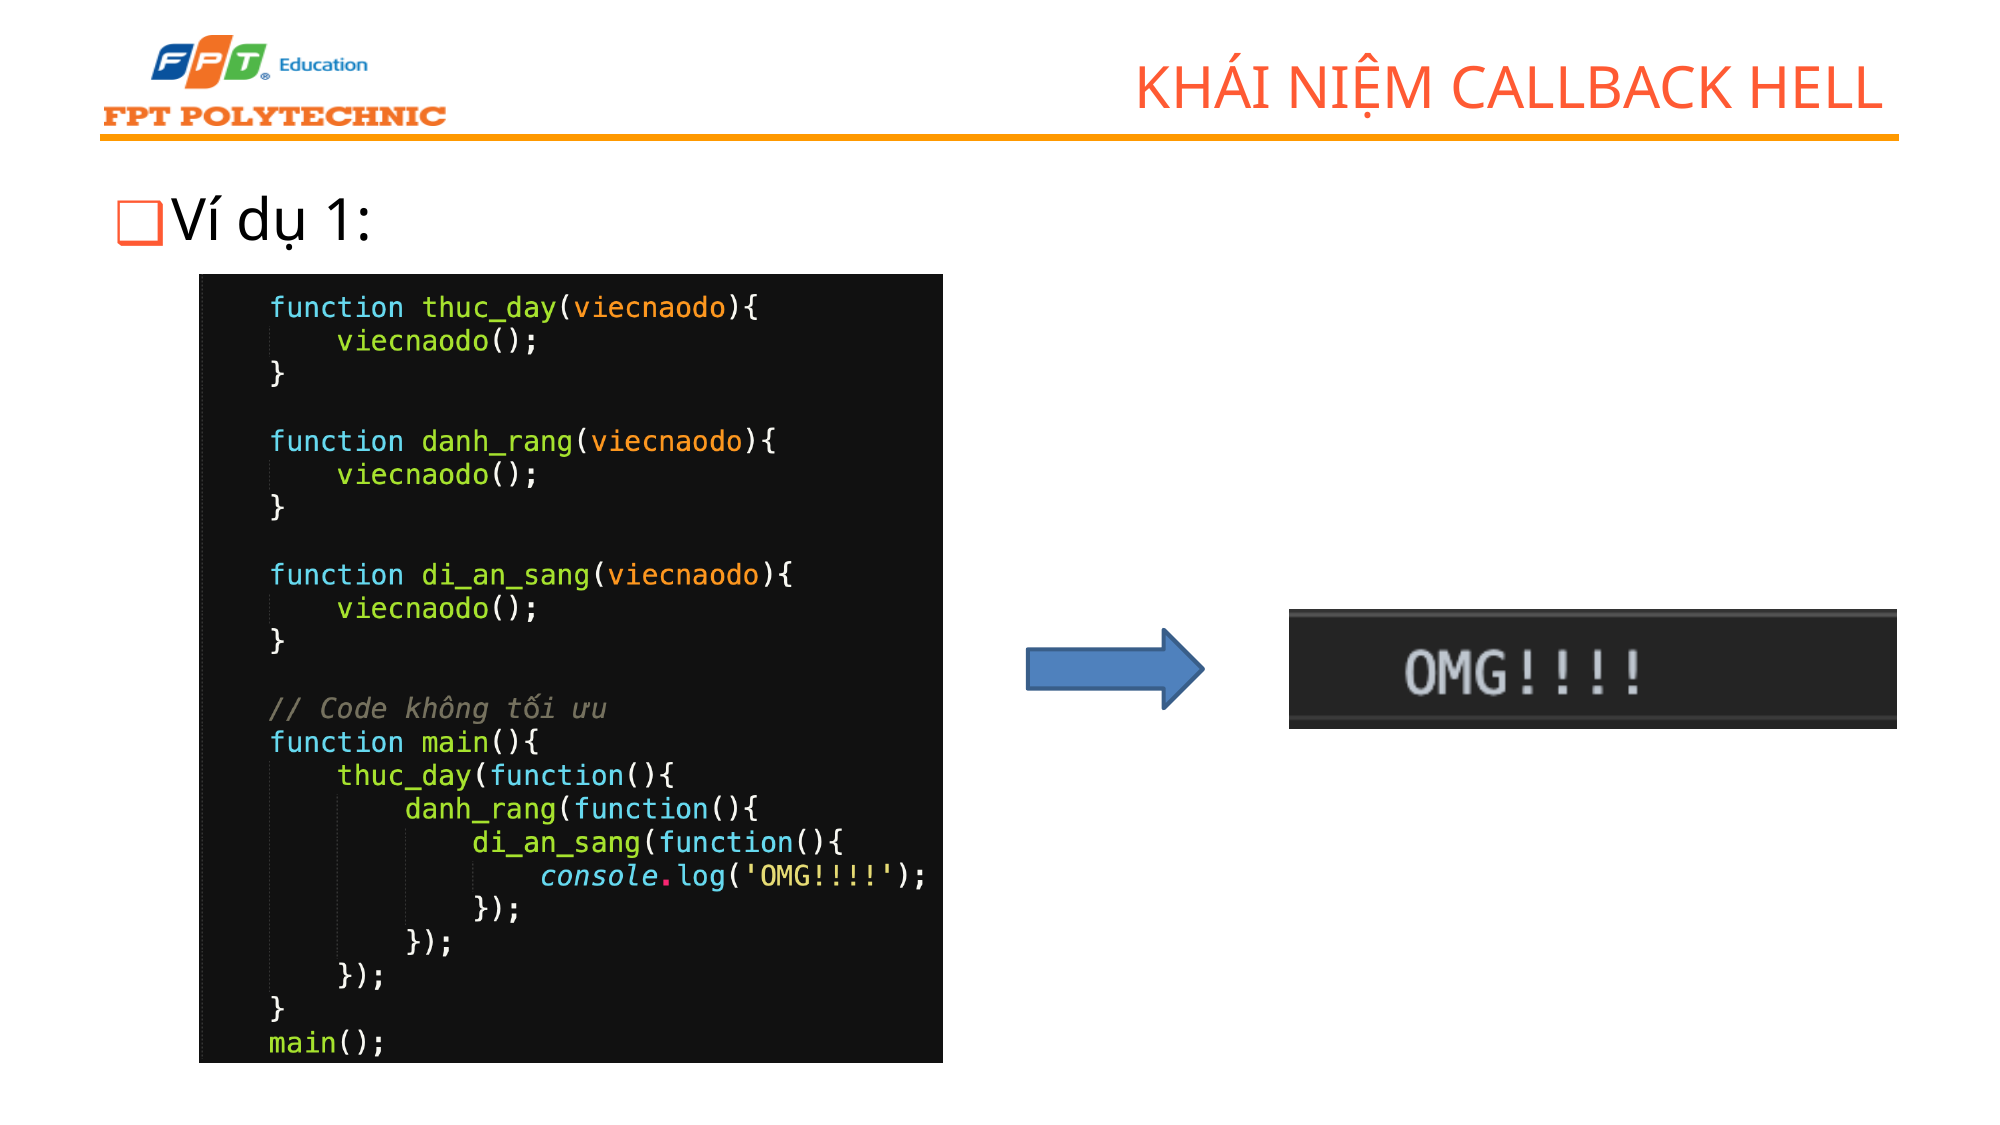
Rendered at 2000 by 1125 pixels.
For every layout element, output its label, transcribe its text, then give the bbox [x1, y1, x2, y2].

picture [104, 35, 450, 126]
picture [1289, 609, 1897, 729]
list Ví dụ 1: [99, 174, 1900, 1038]
text_box [1027, 629, 1203, 709]
title Khái niệm CALLBACK HELL [449, 45, 1900, 125]
picture [199, 274, 943, 1064]
